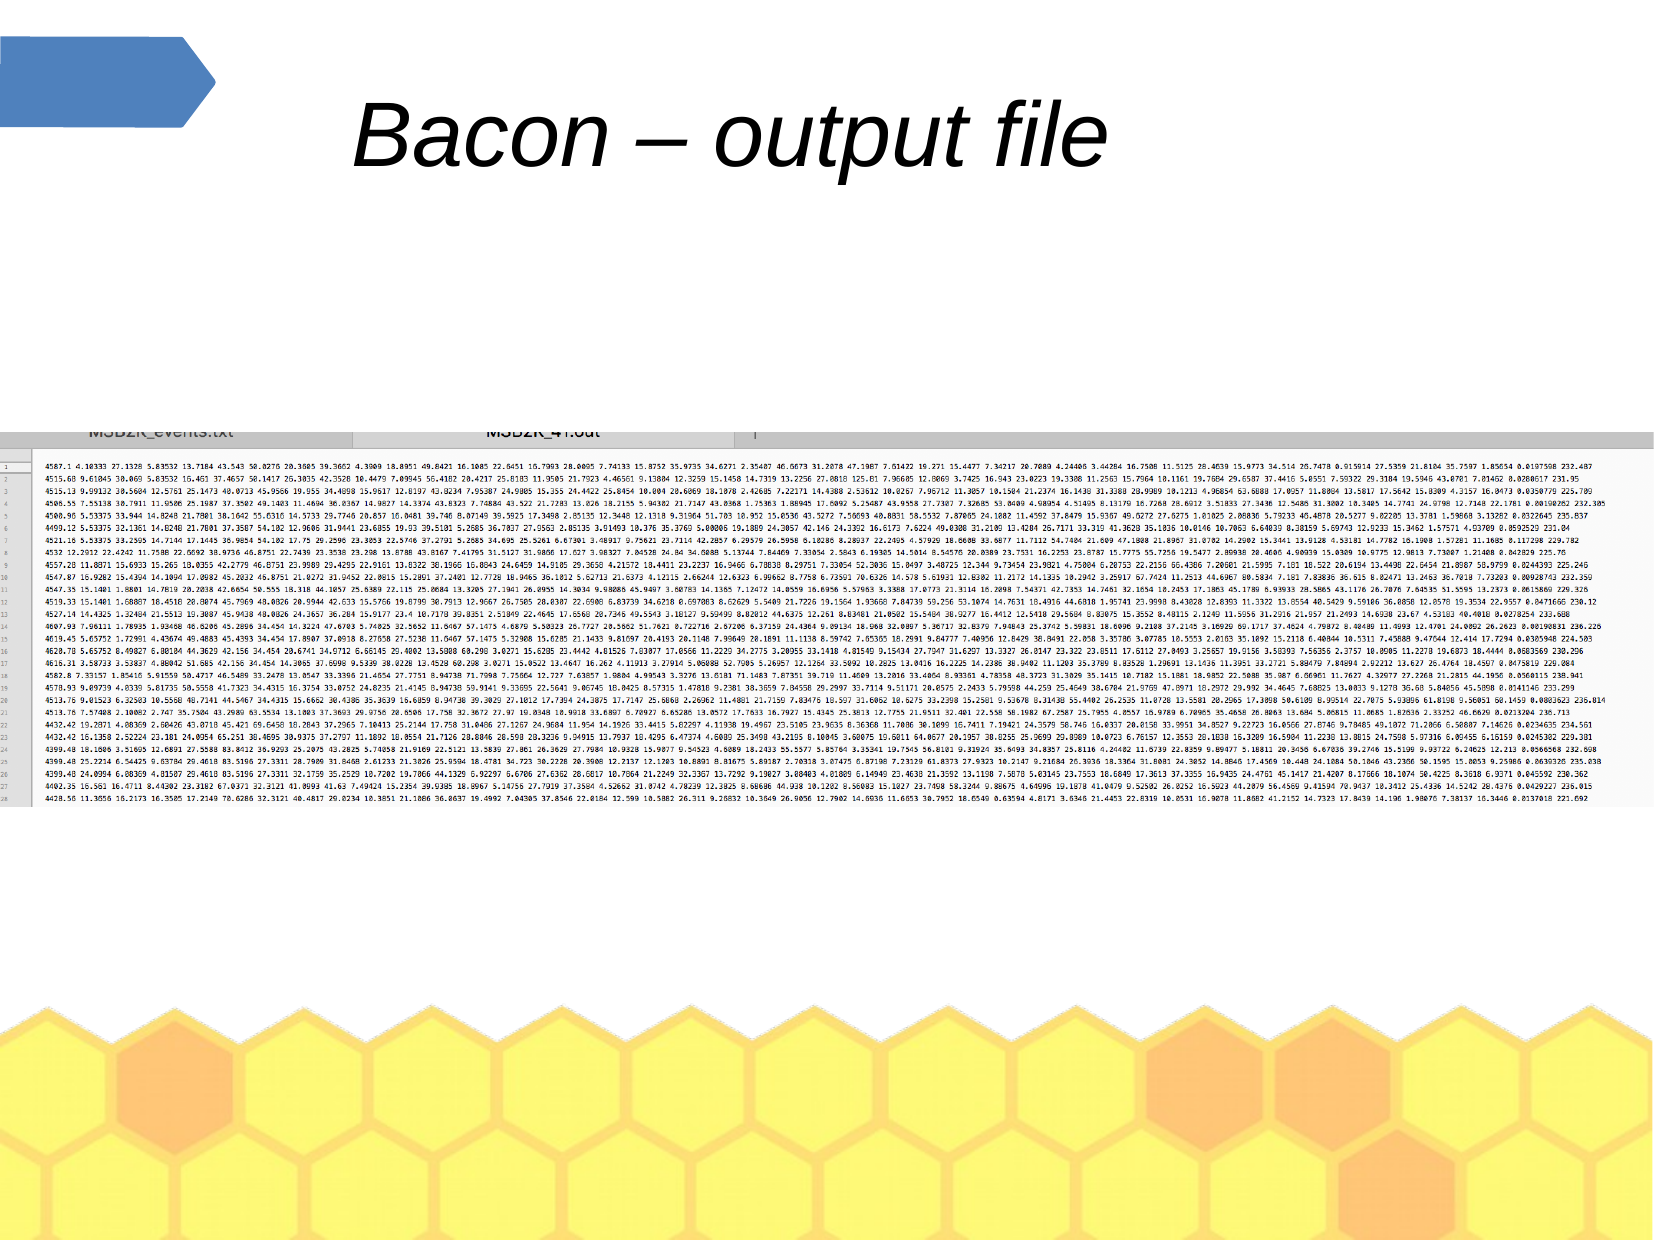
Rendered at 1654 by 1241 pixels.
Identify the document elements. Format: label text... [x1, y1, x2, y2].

picture [0, 432, 1654, 807]
picture [0, 1001, 1653, 1240]
text_box Bacon – output file [351, 21, 1560, 253]
